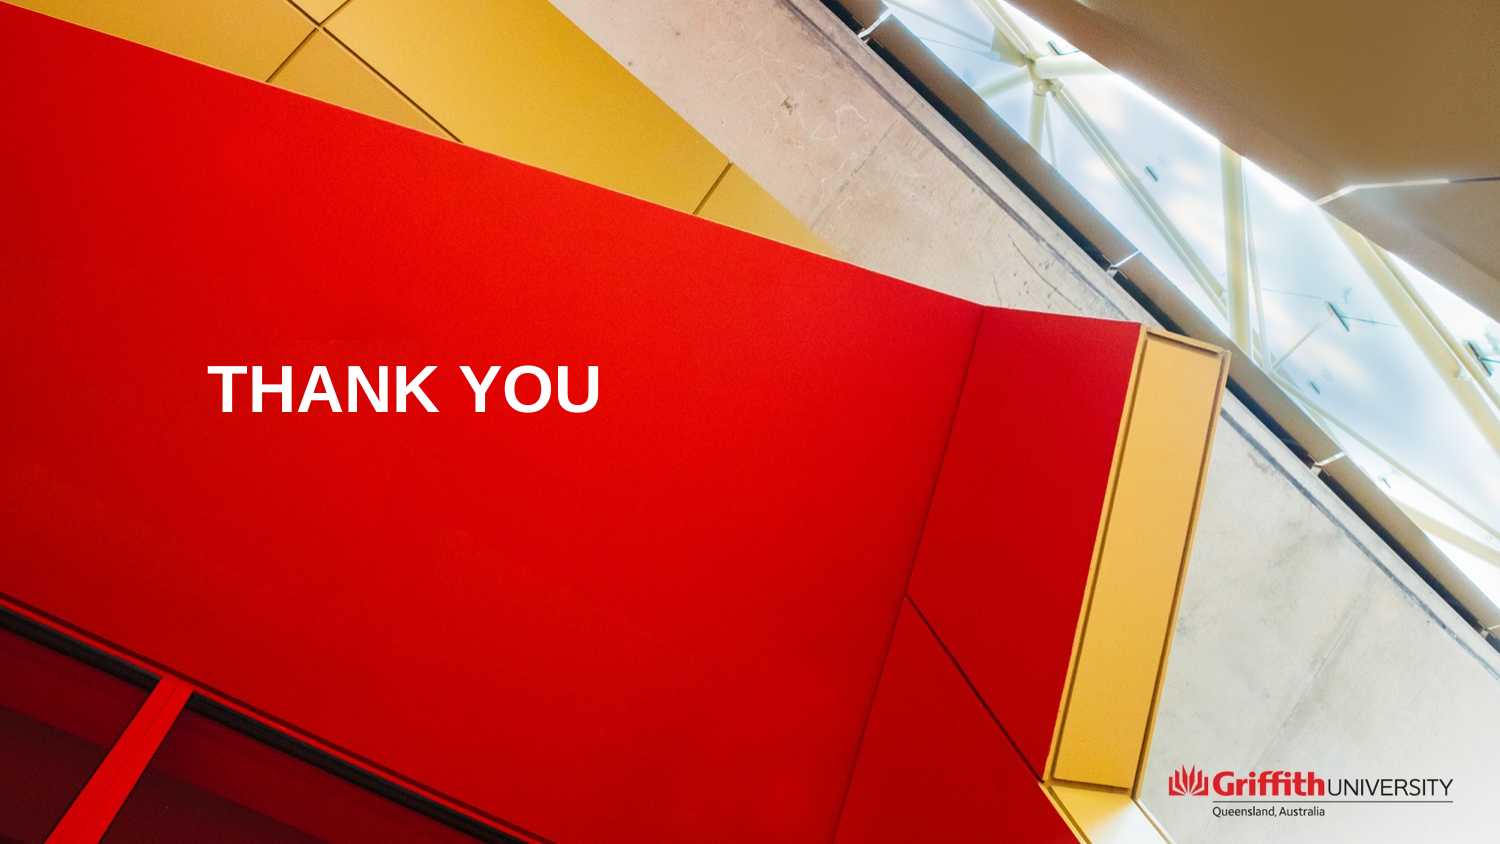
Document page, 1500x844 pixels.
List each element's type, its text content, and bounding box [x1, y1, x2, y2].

picture [0, 0, 1500, 844]
list THANK YOU [75, 139, 736, 647]
